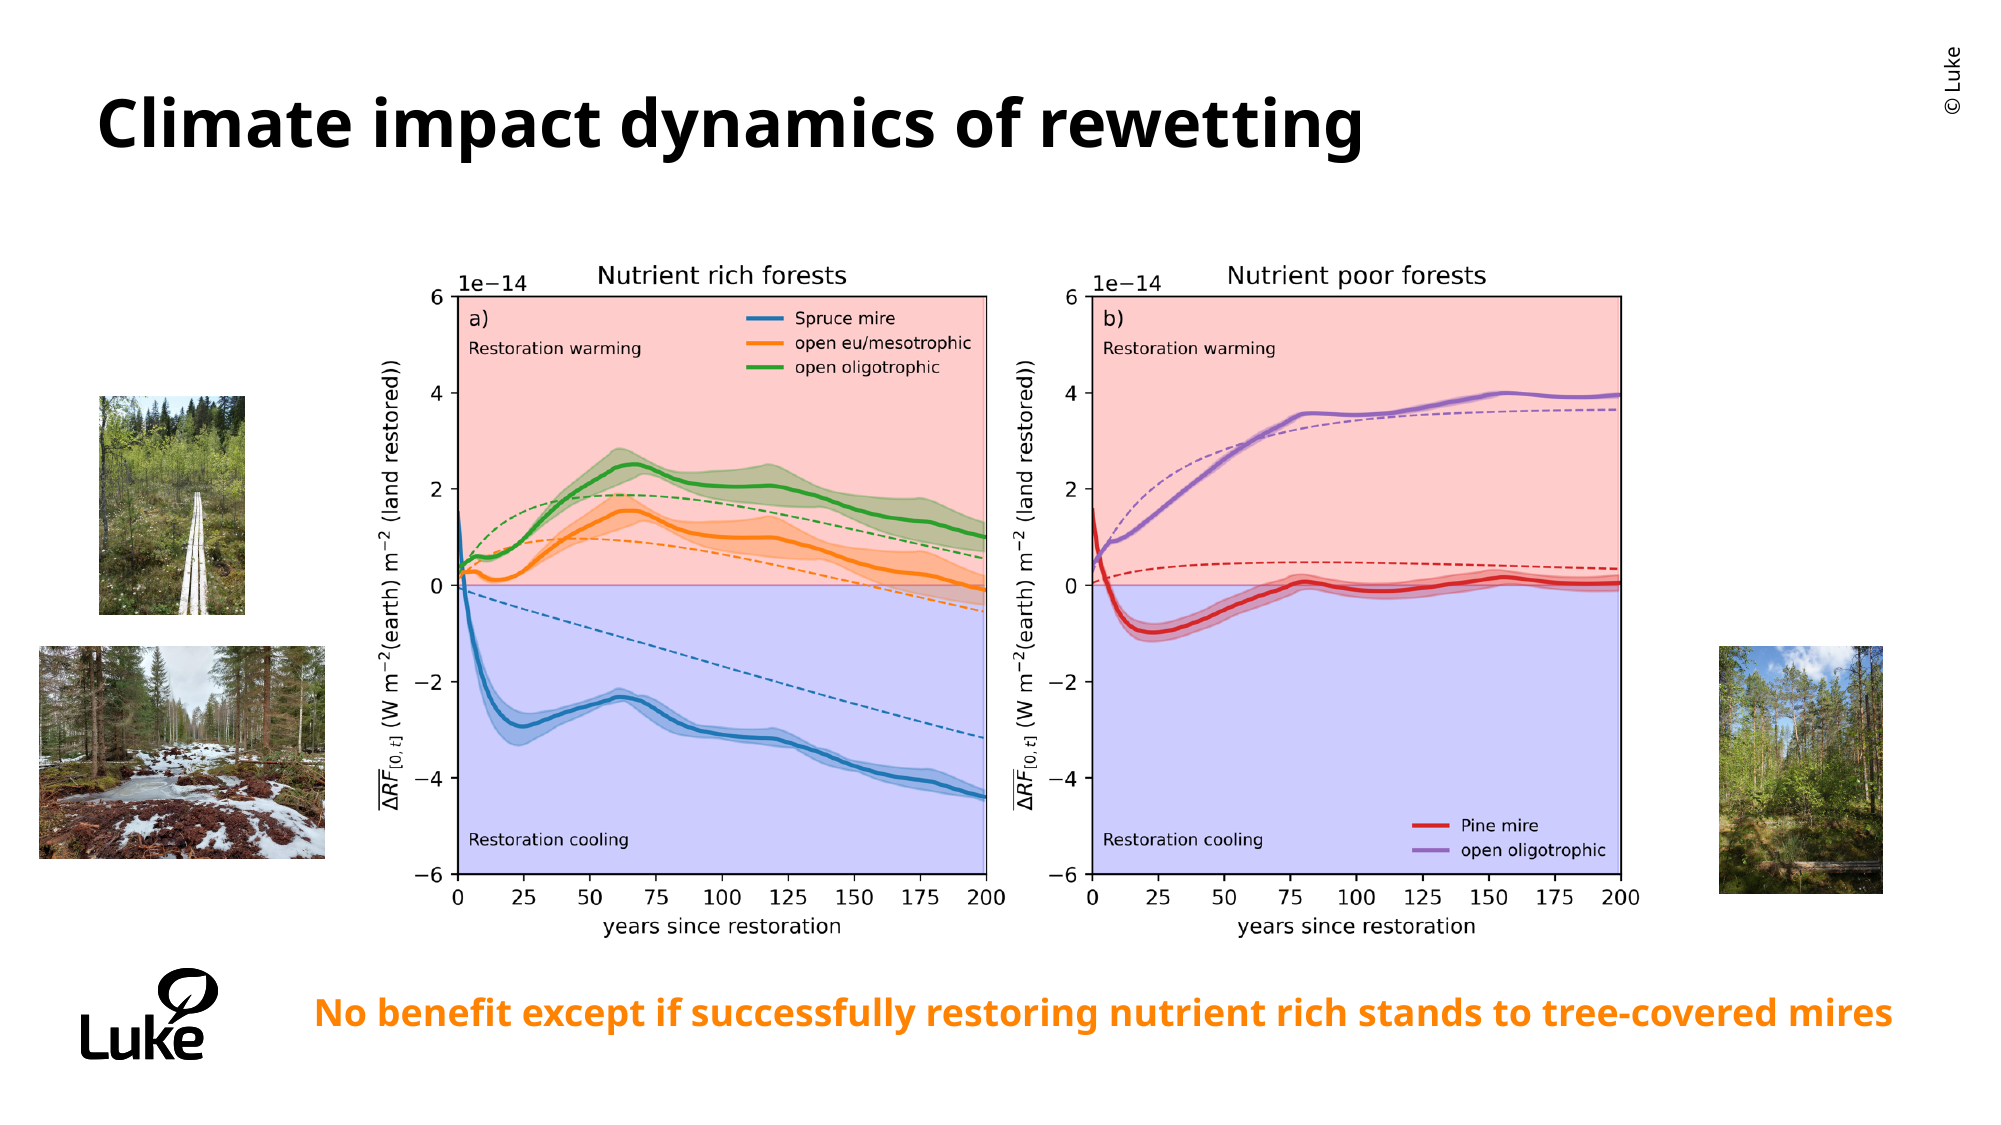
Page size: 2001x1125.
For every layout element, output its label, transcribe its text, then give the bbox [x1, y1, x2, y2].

title Climate impact dynamics of rewetting [81, 82, 1906, 238]
picture [335, 237, 1665, 954]
text_box No benefit except if successfully restoring nutrient rich stands to tree-covered mires [298, 981, 1910, 1042]
picture [1719, 646, 1883, 894]
picture [39, 646, 325, 859]
picture [99, 396, 245, 615]
picture [81, 968, 218, 1060]
